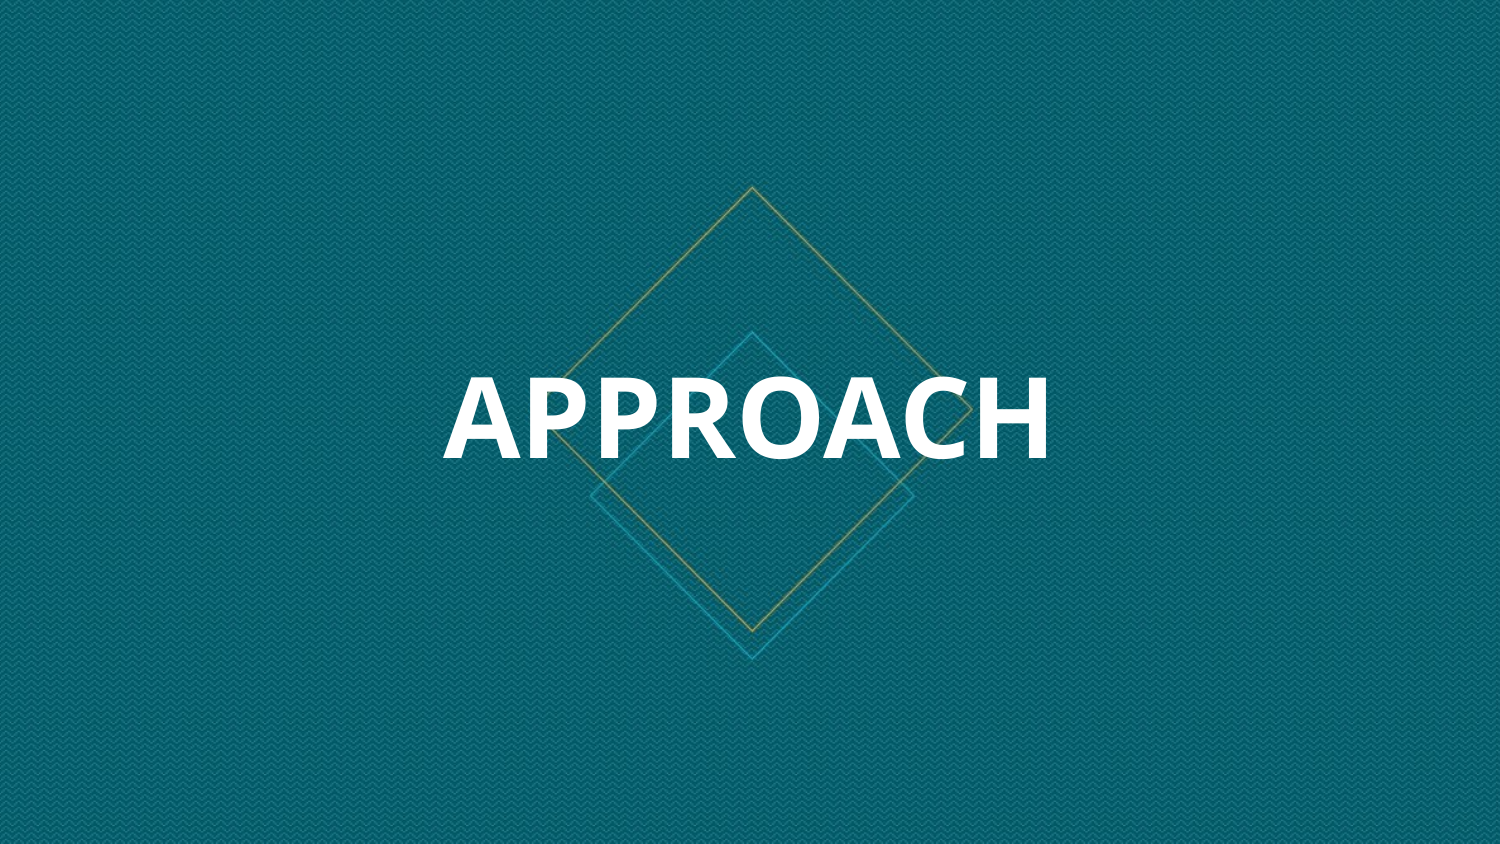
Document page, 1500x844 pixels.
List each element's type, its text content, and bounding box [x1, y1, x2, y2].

picture [0, 0, 1500, 844]
title APPROACH [108, 351, 1392, 493]
